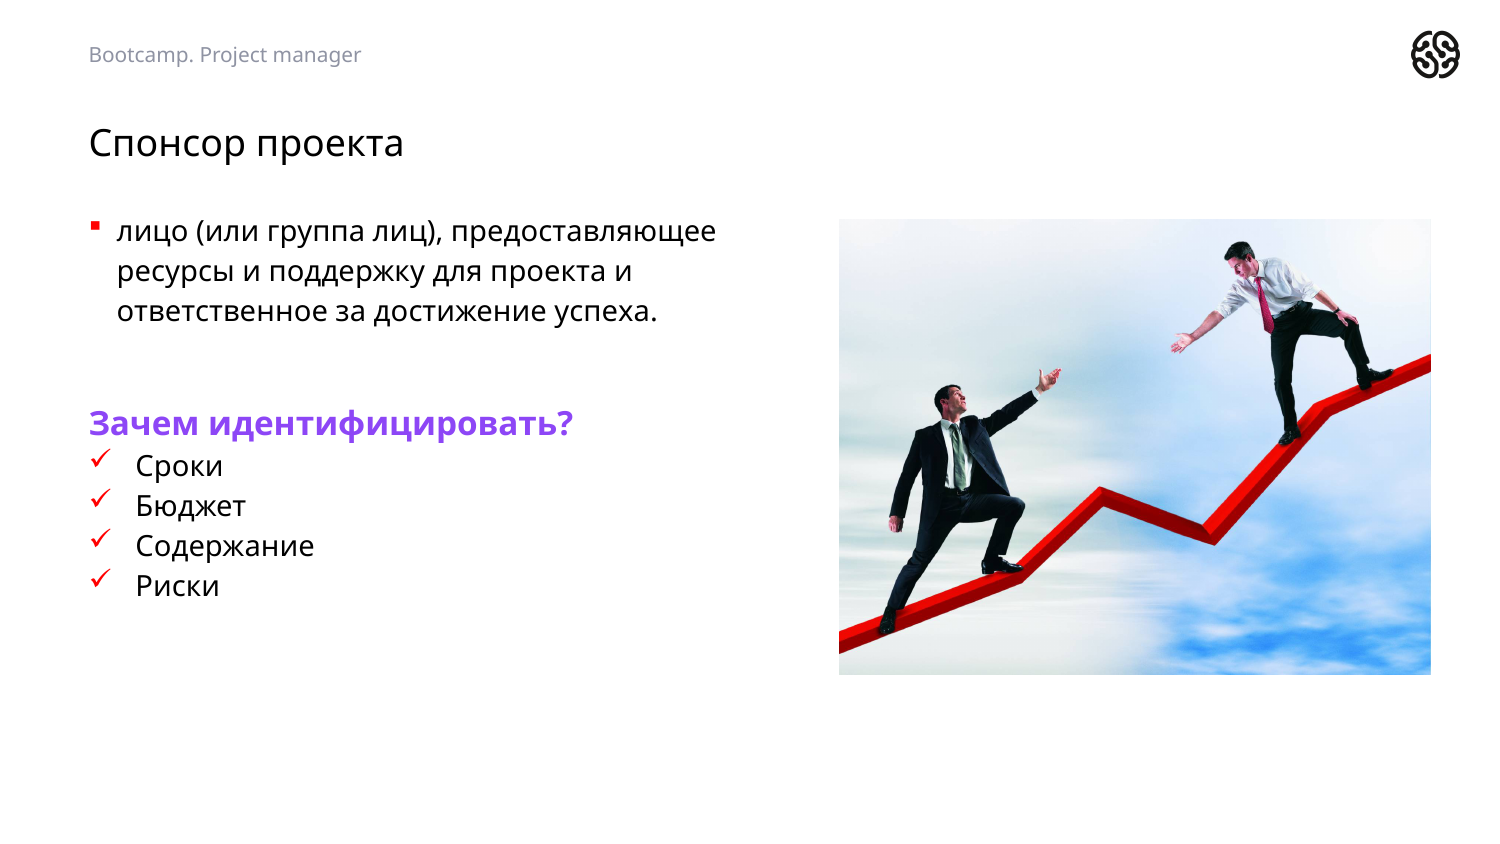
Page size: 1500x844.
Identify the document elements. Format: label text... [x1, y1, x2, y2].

subtitle Bootcamp. Project manager [88, 24, 1066, 84]
title Спонсор проекта [88, 118, 1412, 260]
subtitle лицо (или группа лиц), предоставляющее ресурсы и поддержку для проекта и ответственное за достижение успеха. Зачем идентифицировать? Сроки Бюджет Содержание Риски [88, 260, 797, 739]
picture [839, 219, 1431, 676]
picture [1411, 30, 1460, 79]
